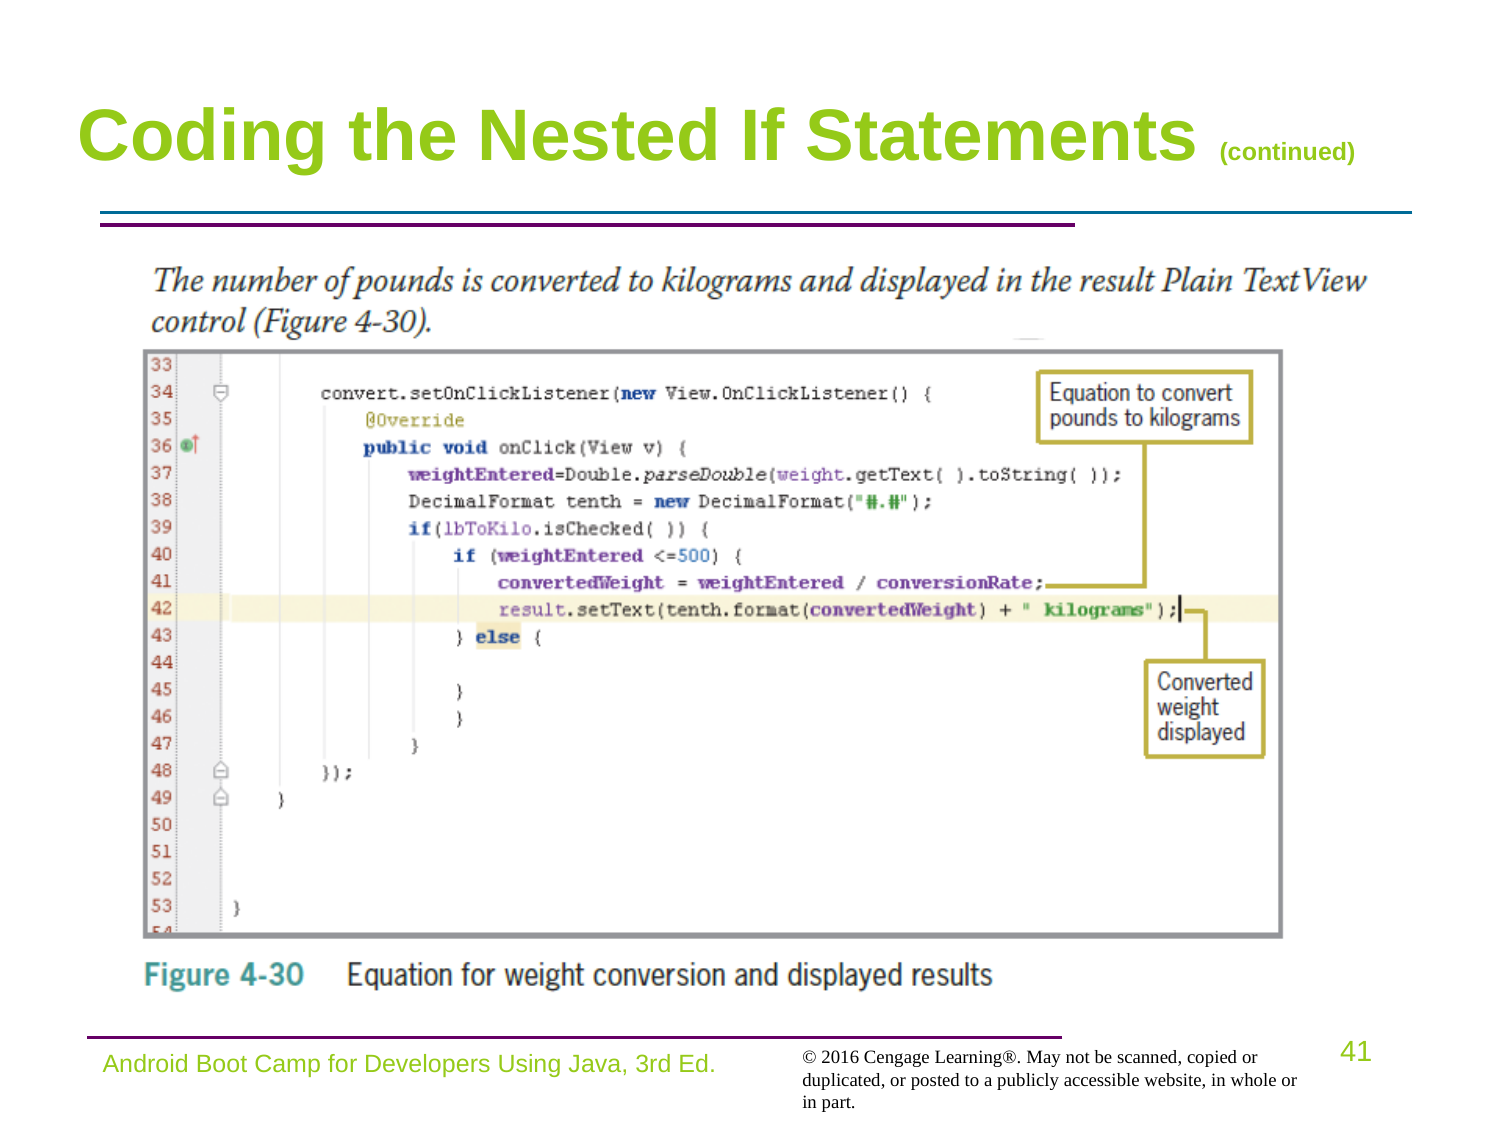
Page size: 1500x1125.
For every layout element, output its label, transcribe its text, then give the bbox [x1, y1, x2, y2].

title Coding the Nested If Statements (continued) [62, 37, 1476, 226]
footer Android Boot Camp for Developers Using Java, 3rd Ed. [87, 1025, 988, 1100]
slide_number 41 [1074, 1025, 1388, 1100]
picture [137, 251, 1388, 1000]
